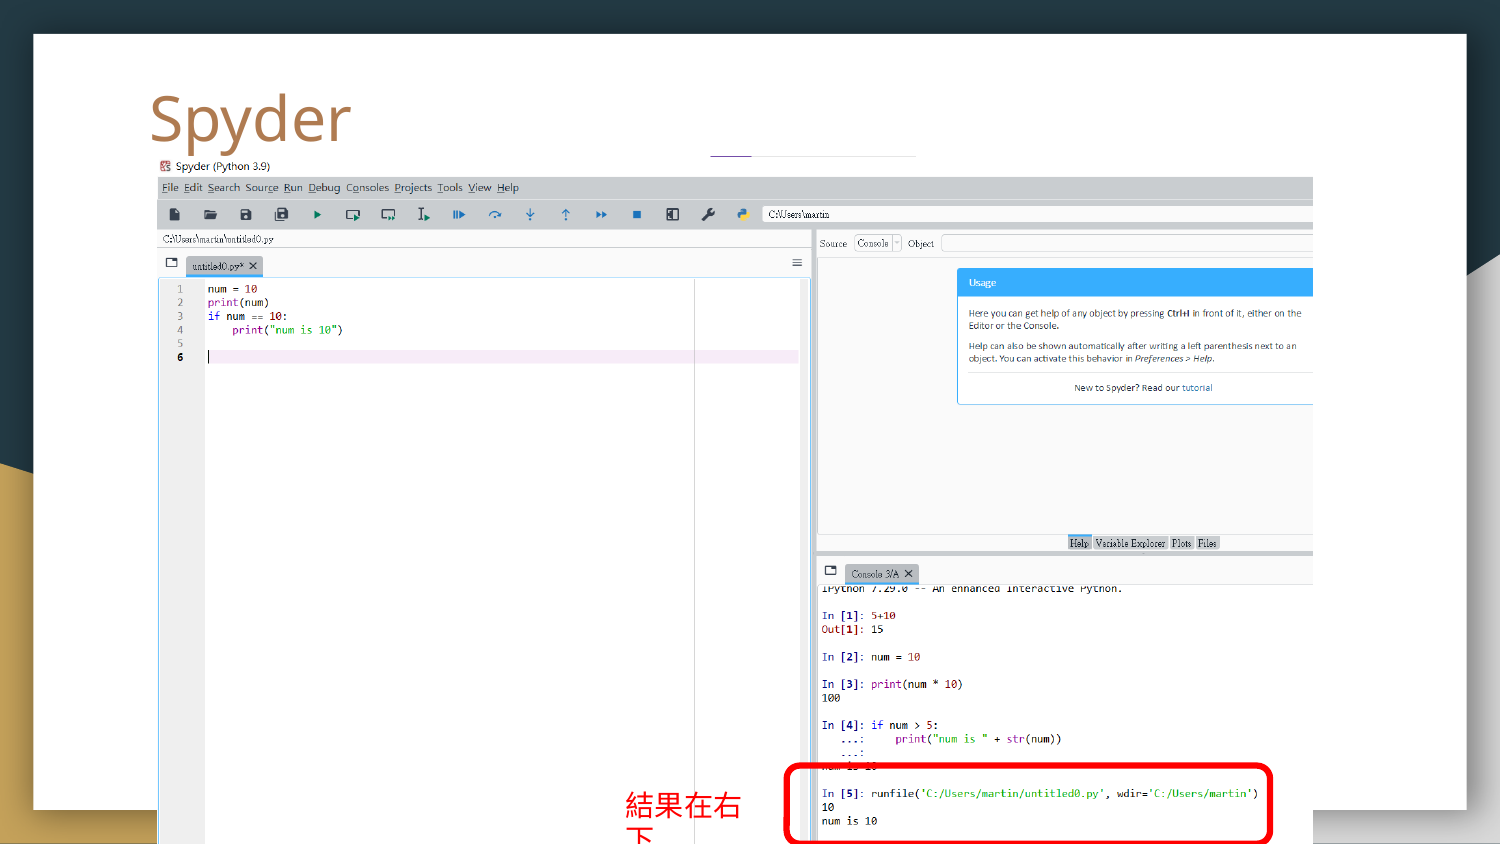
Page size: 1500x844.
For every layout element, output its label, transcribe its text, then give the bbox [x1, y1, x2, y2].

picture [156, 156, 1313, 844]
title Spyder [134, 63, 1366, 221]
